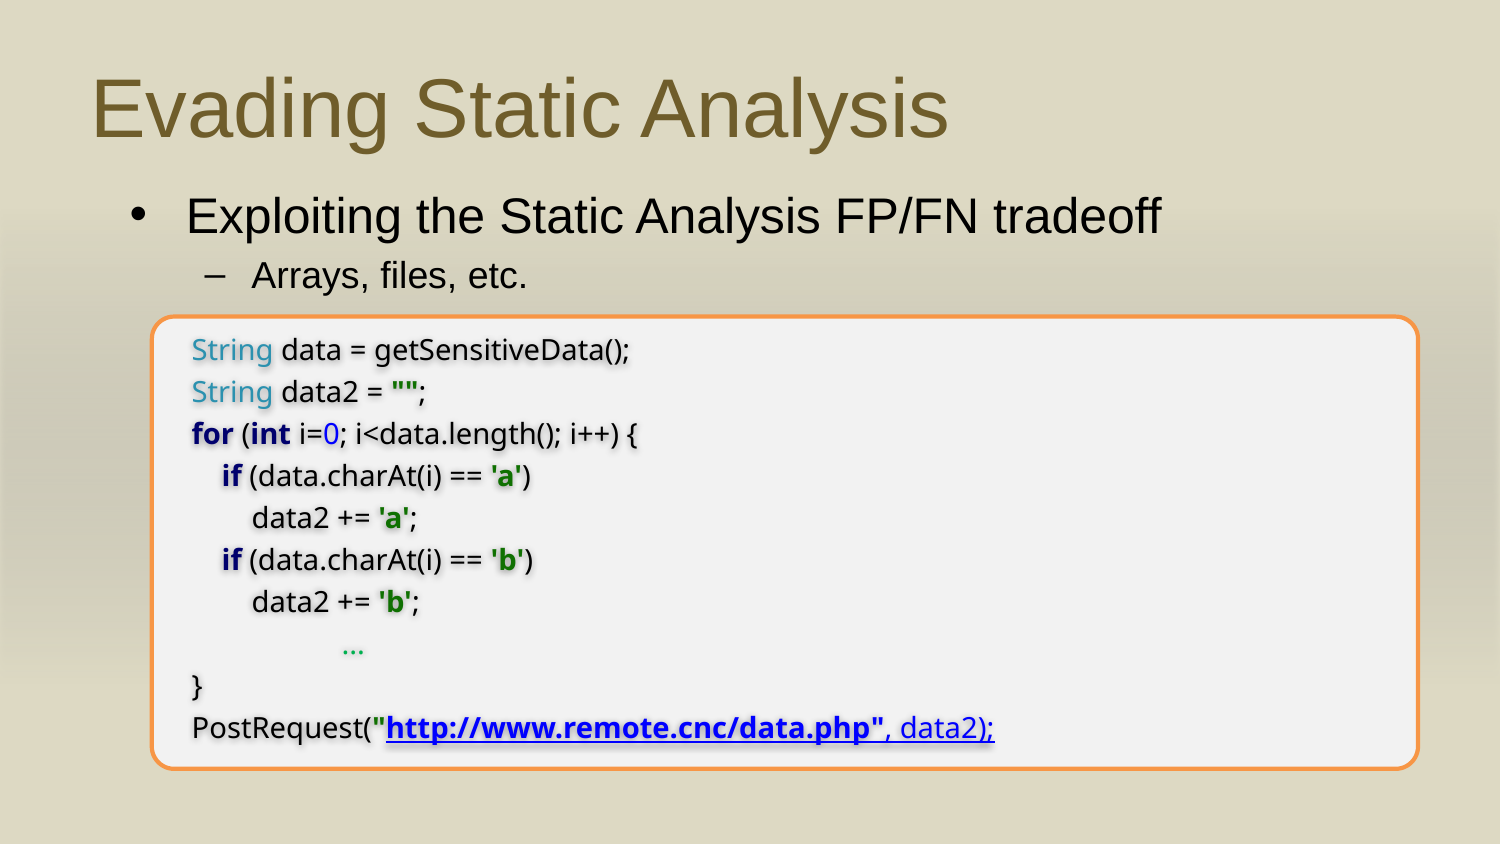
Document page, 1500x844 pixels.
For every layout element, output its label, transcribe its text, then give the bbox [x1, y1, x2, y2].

list Exploiting the Static Analysis FP/FN tradeoff Arrays, files, etc. [114, 176, 1459, 755]
title Evading Static Analysis [75, 33, 1425, 175]
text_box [151, 316, 1438, 770]
text_box [0, 204, 1500, 844]
